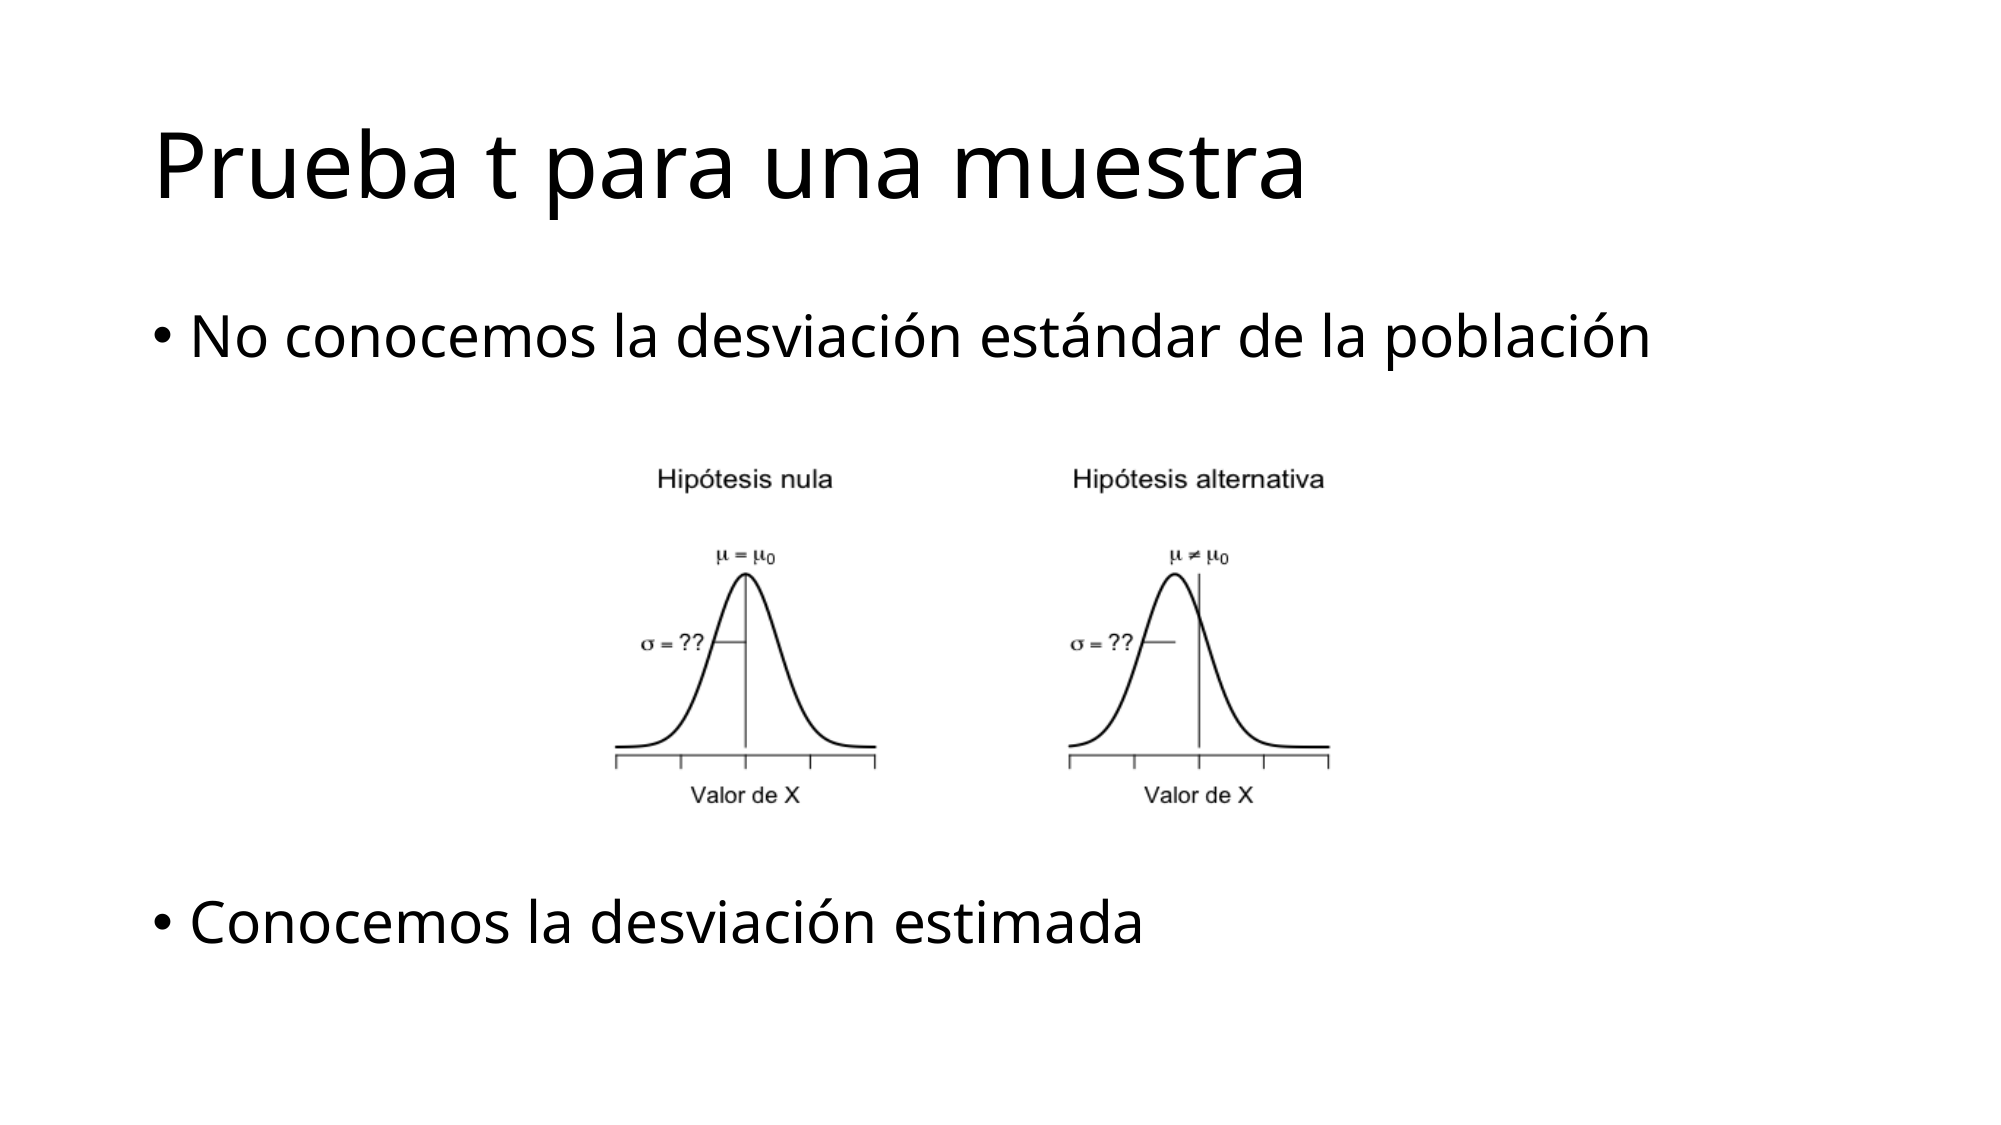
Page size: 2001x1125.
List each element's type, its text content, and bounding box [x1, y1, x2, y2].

picture [491, 424, 1399, 889]
title Prueba t para una muestra [137, 59, 1863, 278]
